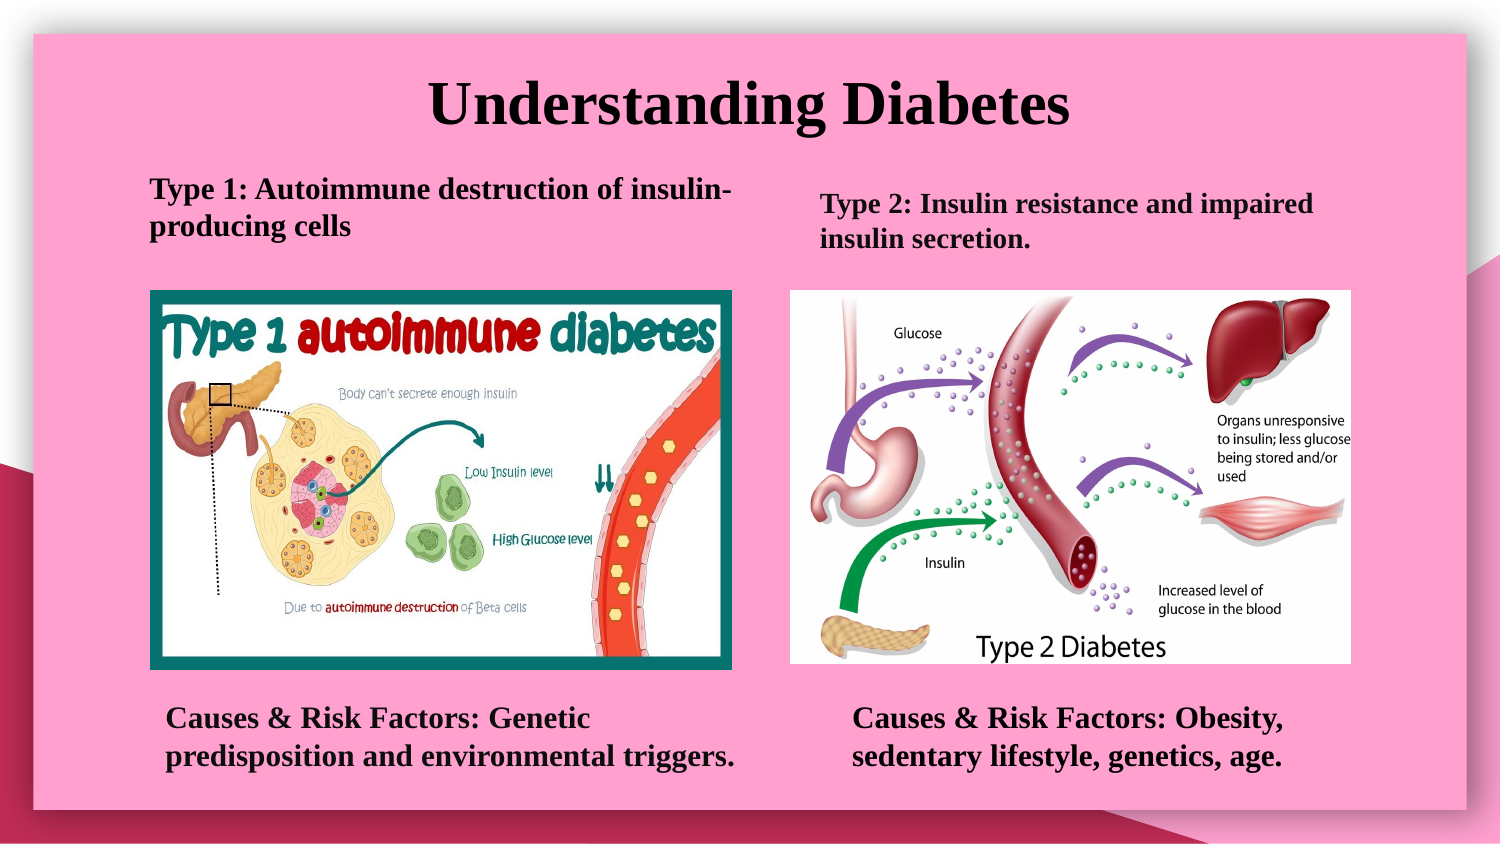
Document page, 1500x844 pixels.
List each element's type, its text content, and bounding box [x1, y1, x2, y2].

text_box Type 2: Insulin resistance and impaired insulin secretion. [805, 169, 1366, 297]
text_box Causes & Risk Factors: Genetic predisposition and environmental triggers. [150, 682, 760, 776]
picture [150, 290, 732, 670]
picture [789, 290, 1352, 664]
text_box Causes & Risk Factors: Obesity, sedentary lifestyle, genetics, age. [837, 682, 1351, 827]
title Understanding Diabetes [134, 47, 1366, 154]
text_box Type 1: Autoimmune destruction of insulin-producing cells [134, 153, 805, 337]
